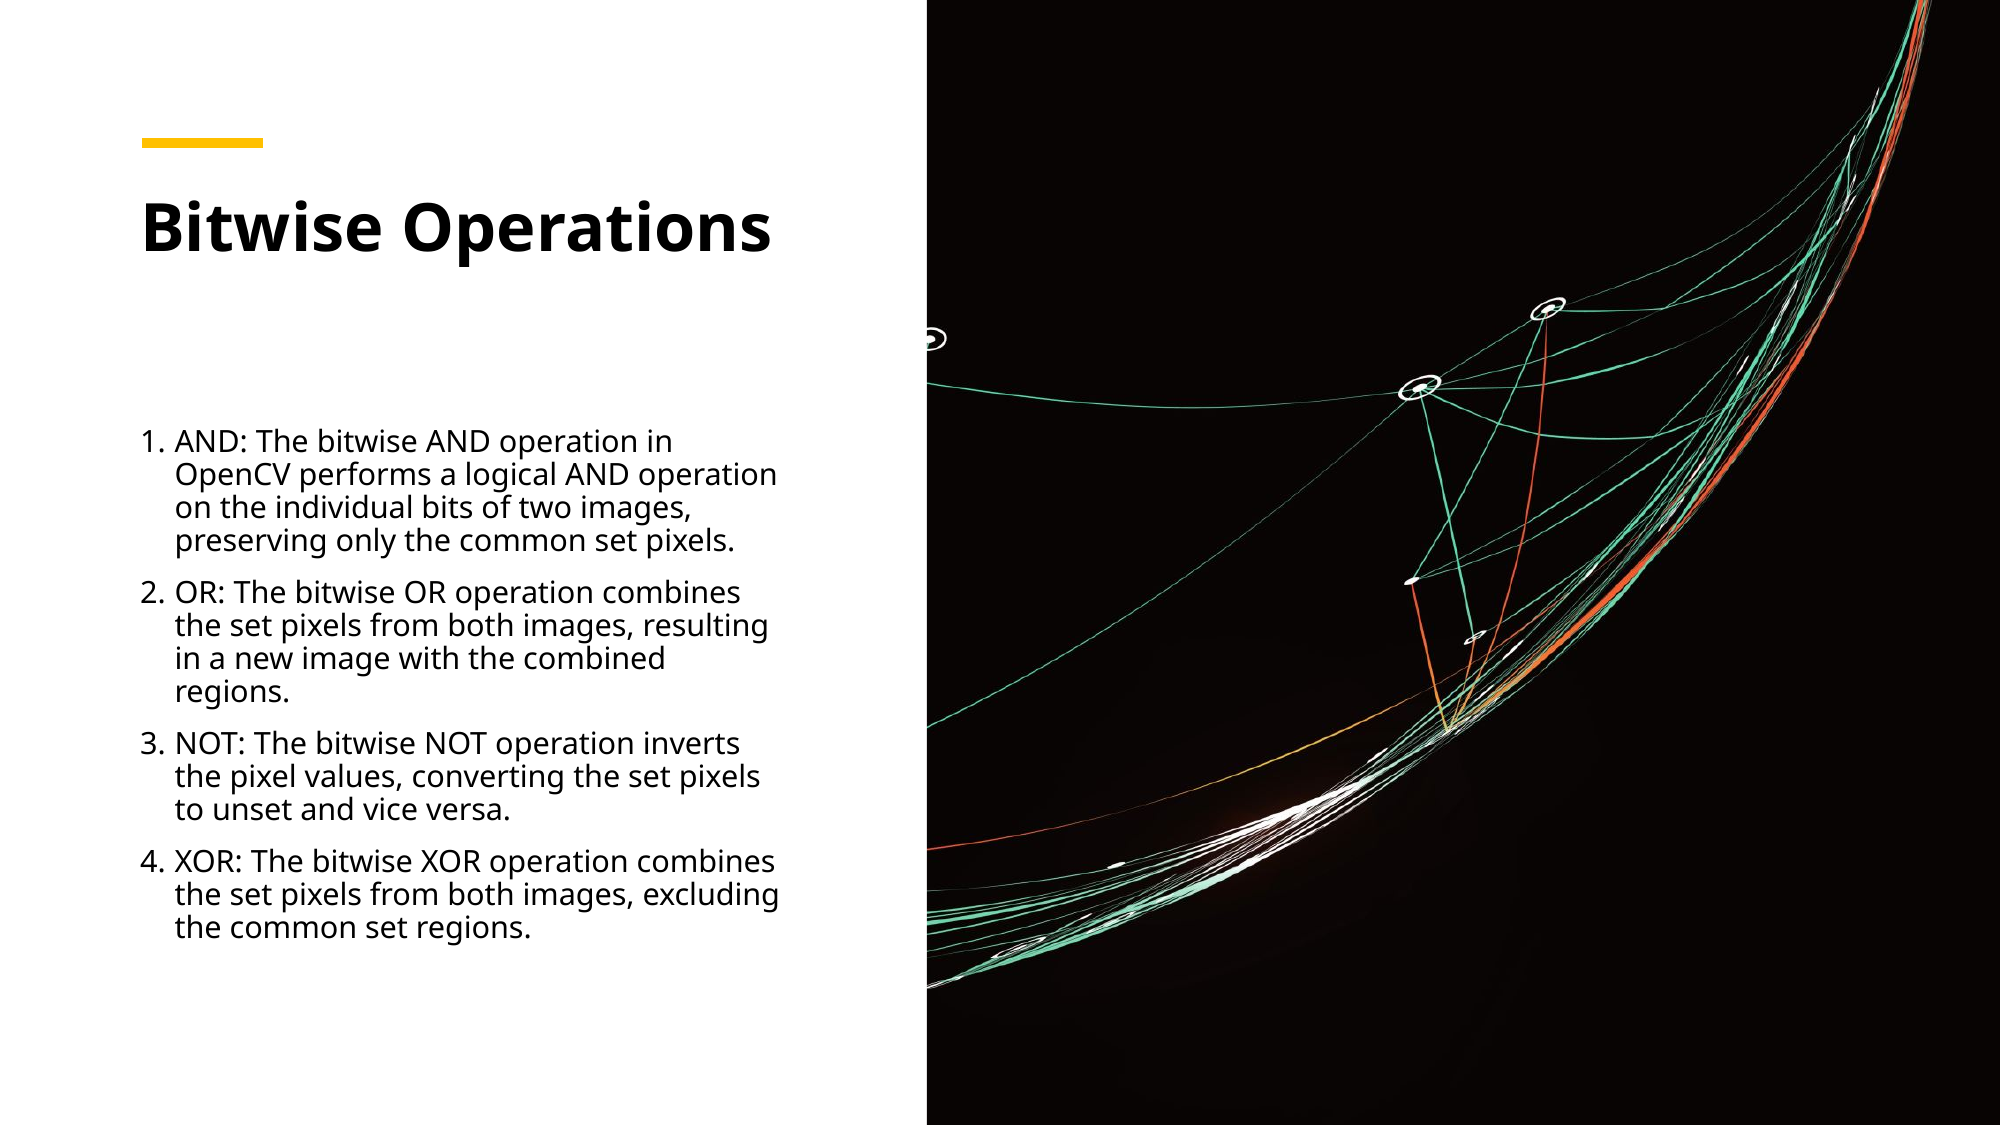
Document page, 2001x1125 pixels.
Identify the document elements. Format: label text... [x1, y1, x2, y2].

list AND: The bitwise AND operation in OpenCV performs a logical AND operation on the individual bits of two images, preserving only the common set pixels. OR: The bitwise OR operation combines the set pixels from both images, resulting in a new image with the combined regions. NOT: The bitwise NOT operation inverts the pixel values, converting the set pixels to unset and vice versa. XOR: The bitwise XOR operation combines the set pixels from both images, excluding the common set regions. [125, 418, 796, 1008]
title Bitwise Operations [125, 186, 796, 417]
picture [926, 0, 2000, 1125]
